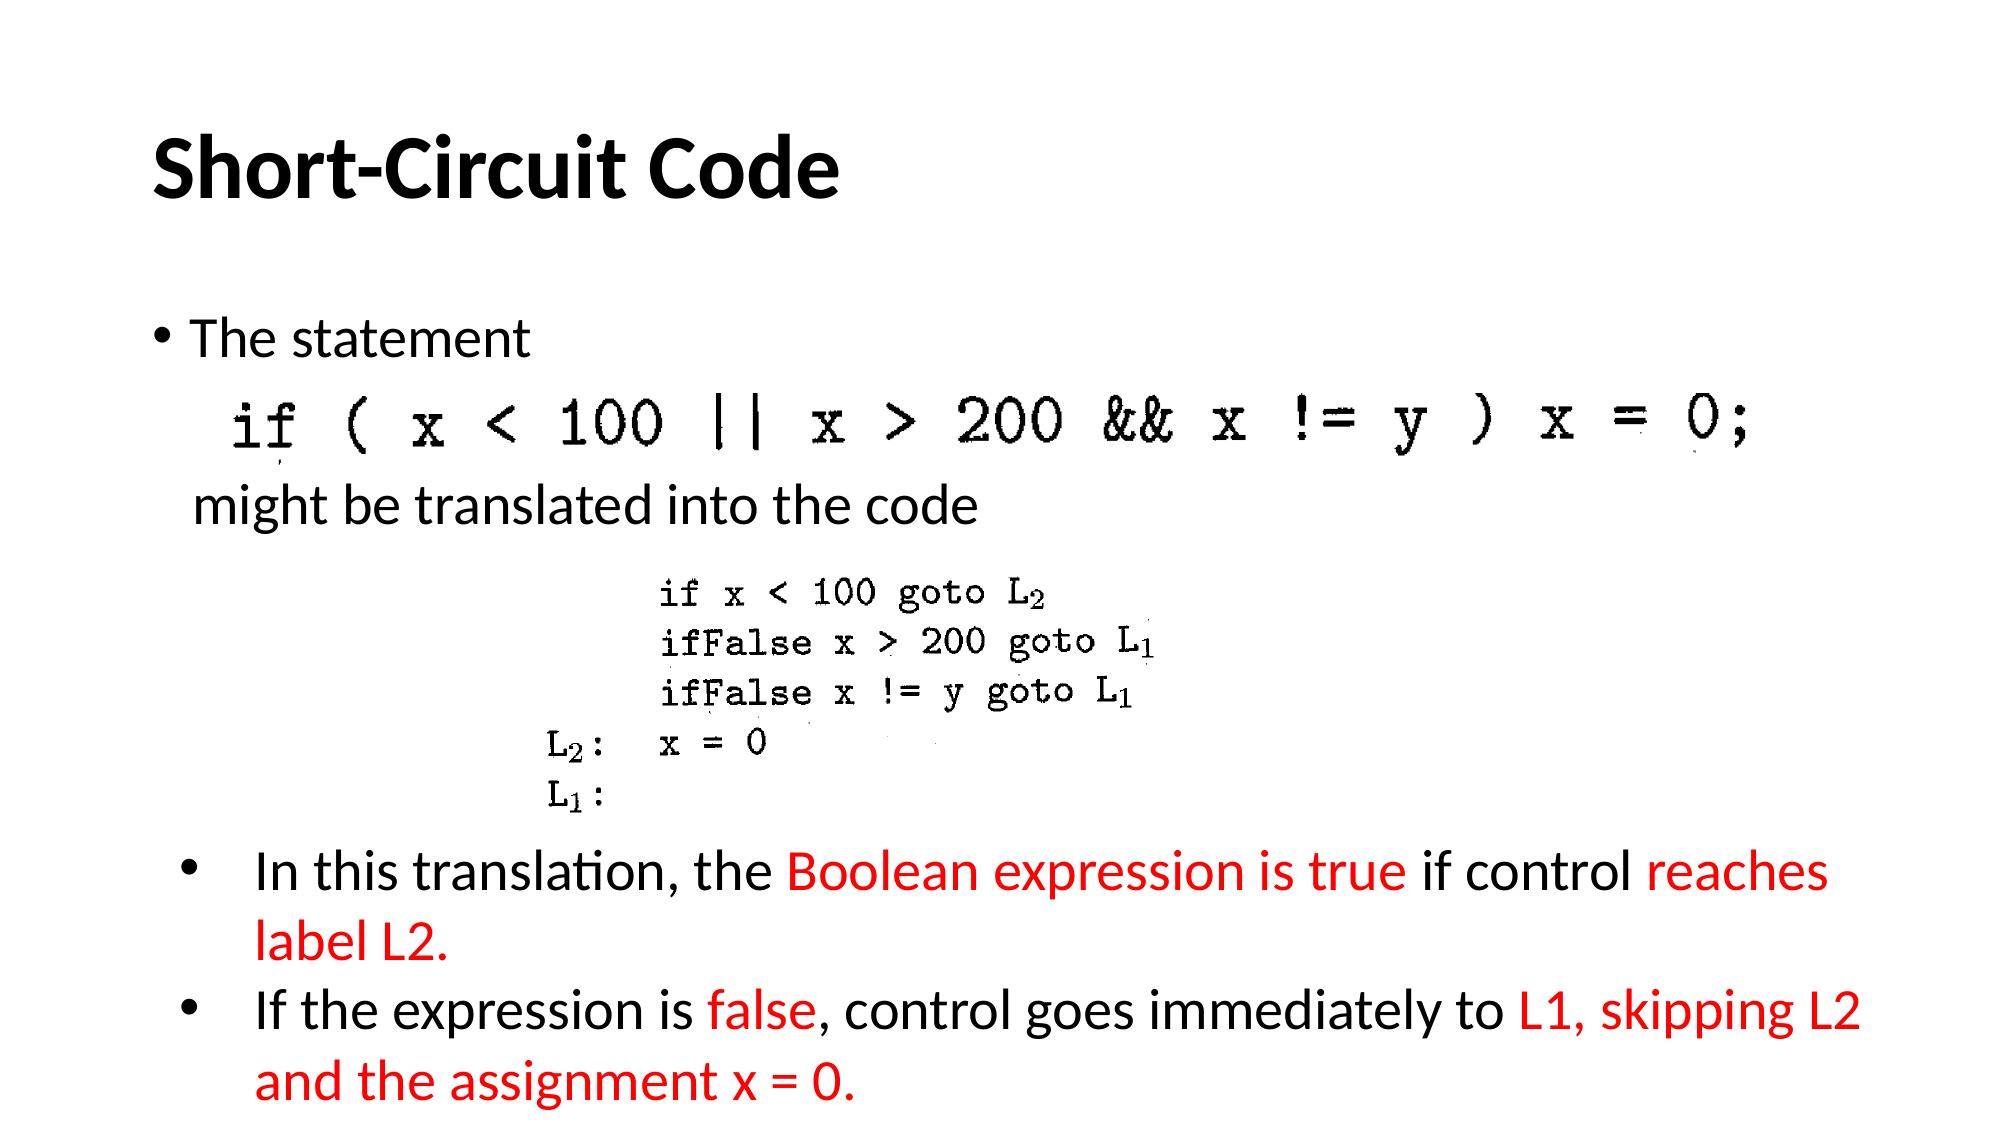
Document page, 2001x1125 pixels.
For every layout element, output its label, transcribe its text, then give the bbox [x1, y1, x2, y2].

title Short-Circuit Code [137, 59, 1863, 278]
picture [107, 393, 1820, 481]
list The statement might be translated into the code [137, 299, 1863, 1125]
picture [364, 543, 1336, 889]
text_box In this translation, the Boolean expression is true if control reaches label L2. If the expression is false, control goes immediately to L1, skipping L2 and the assignment x = 0. [164, 824, 1961, 1120]
